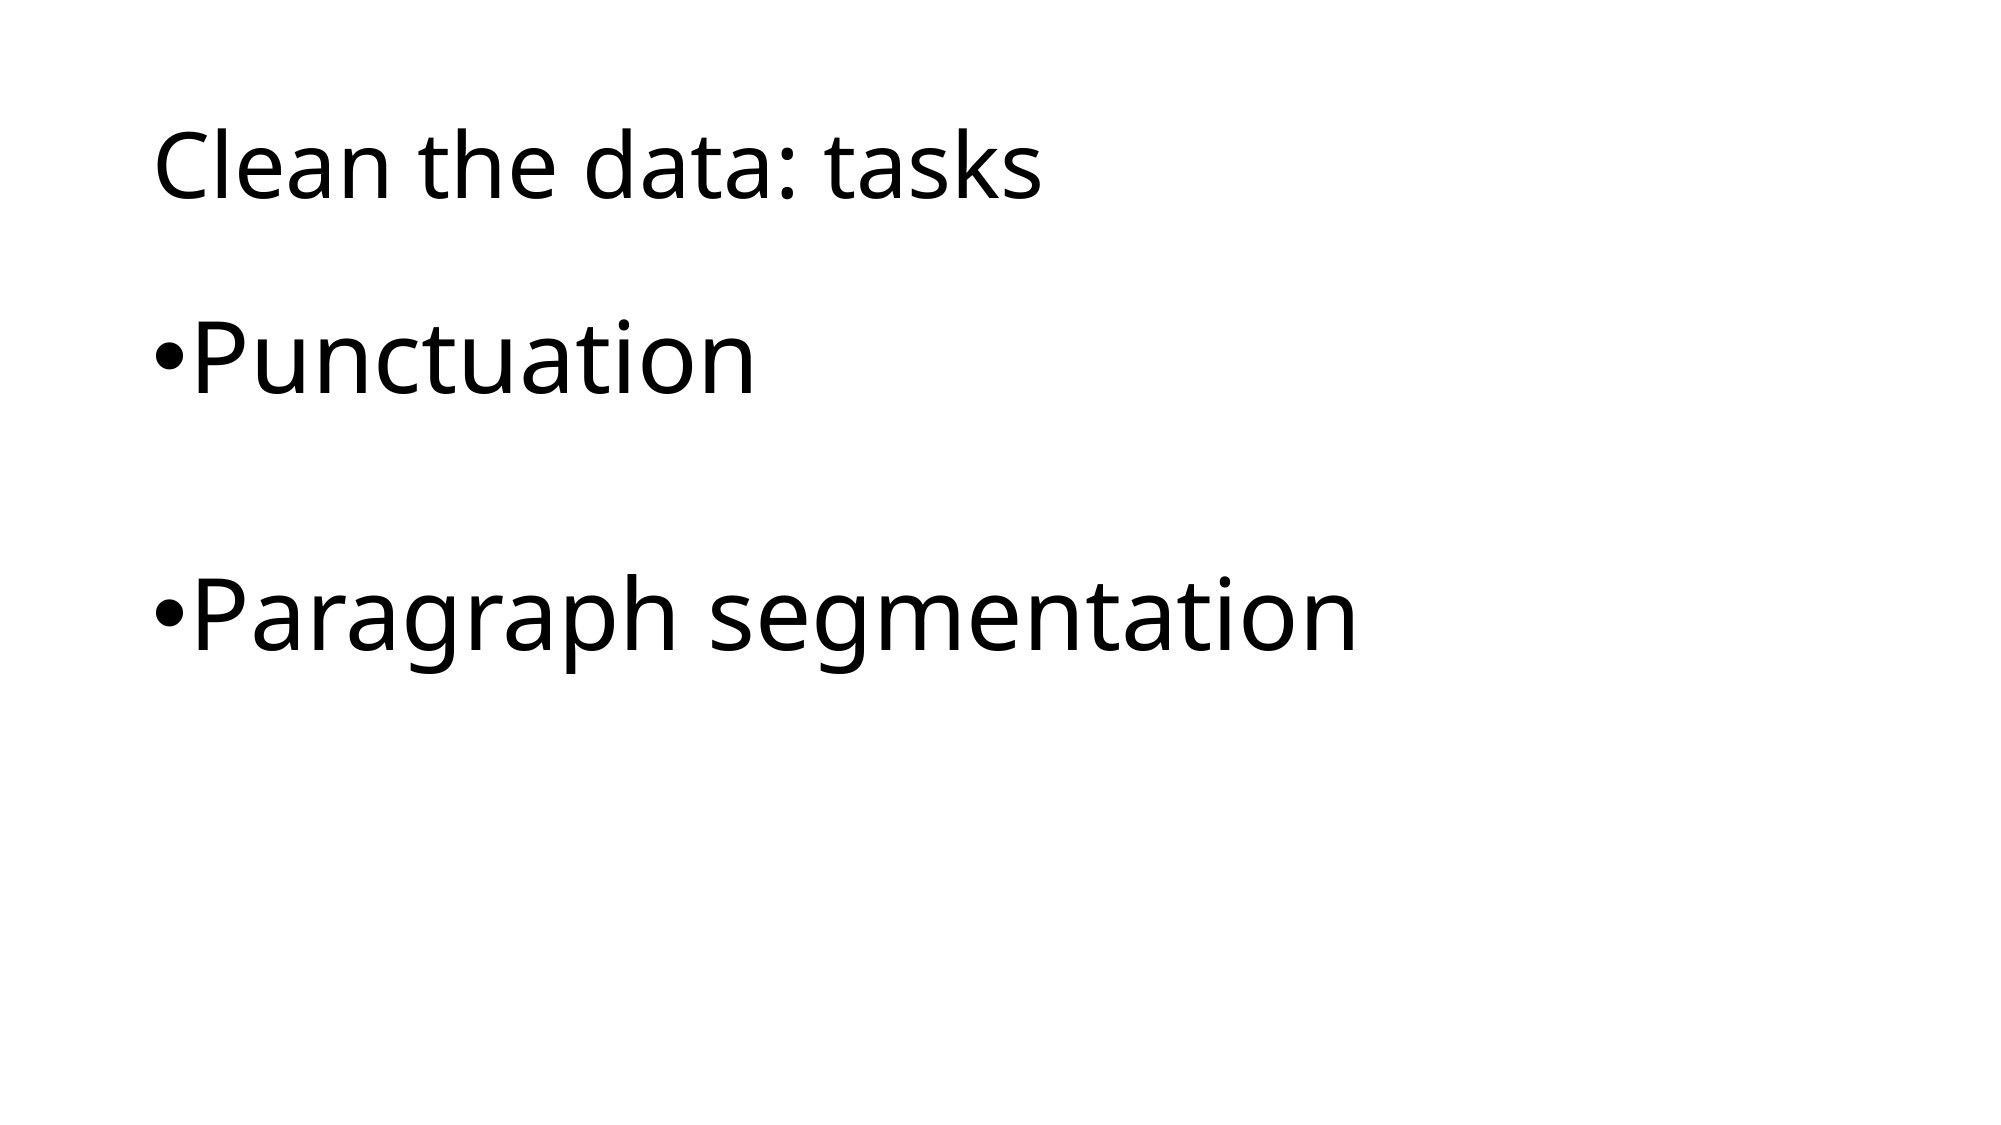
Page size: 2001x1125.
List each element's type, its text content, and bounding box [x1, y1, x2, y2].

title Clean the data: tasks [137, 59, 1863, 278]
list Punctuation Paragraph segmentation [137, 299, 1863, 1014]
